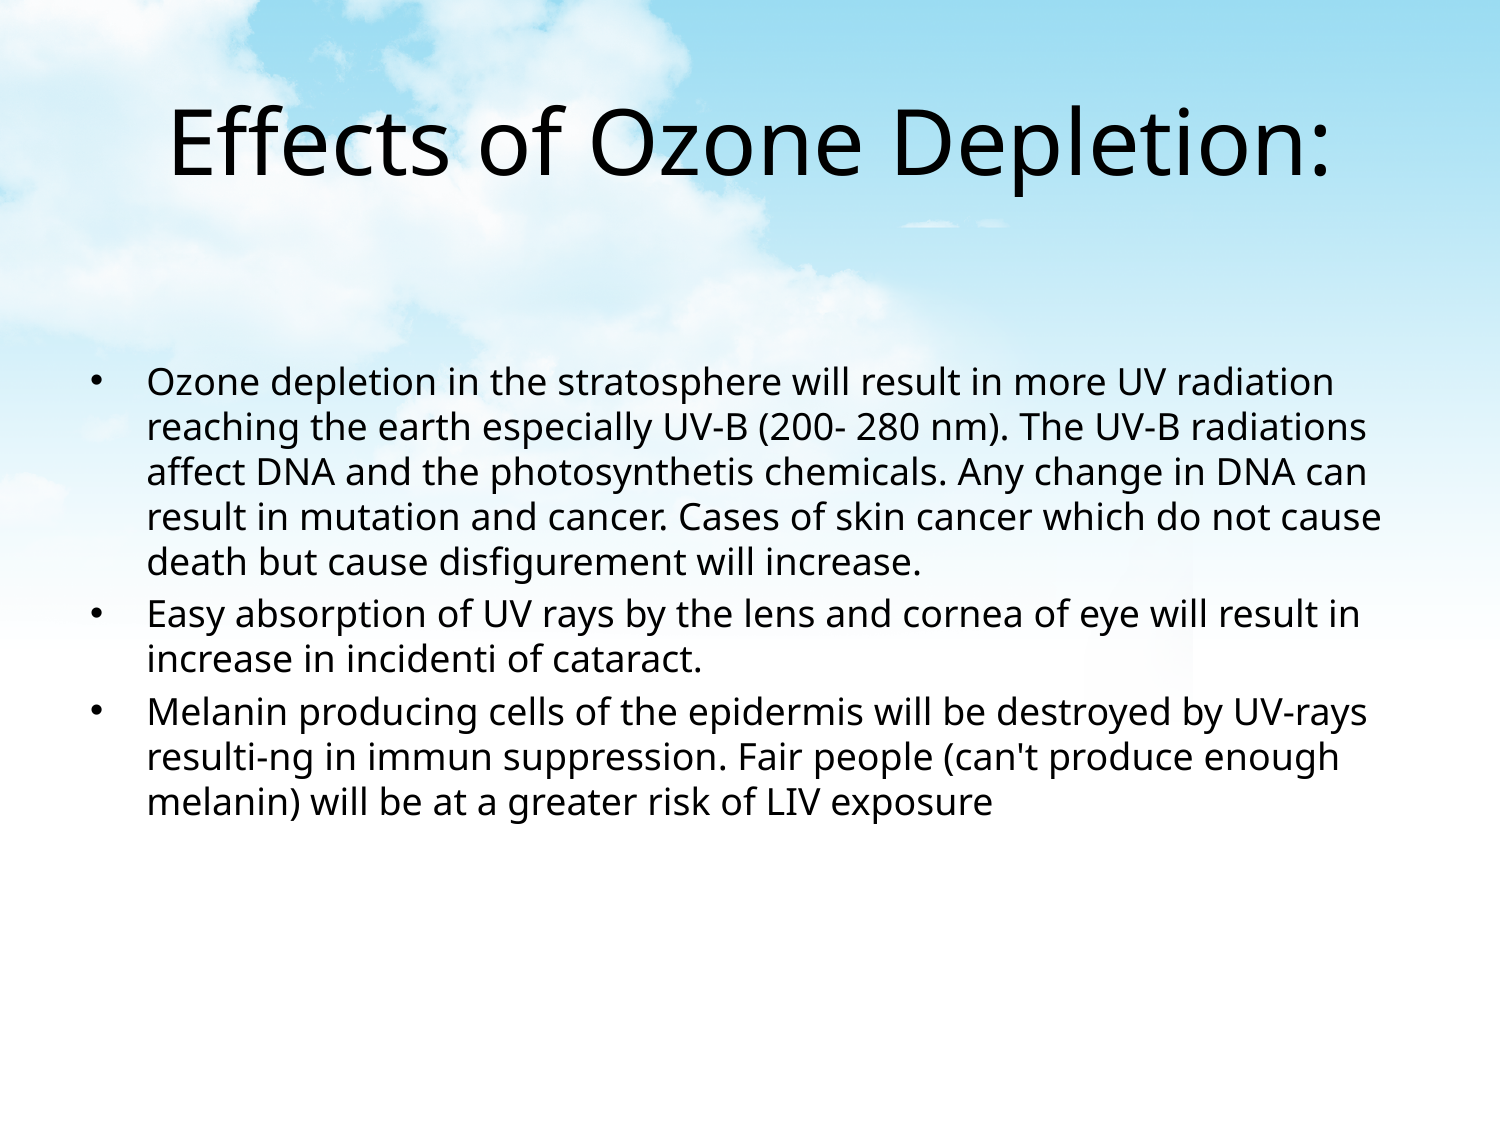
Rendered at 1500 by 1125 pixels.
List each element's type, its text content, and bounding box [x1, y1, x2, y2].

picture [0, 0, 1500, 1125]
title Effects of Ozone Depletion: [75, 45, 1425, 233]
list Ozone depletion in the stratosphere will result in more UV radiation reaching the earth especially UV-B (200- 280 nm). The UV-B radiations affect DNA and the photosynthetis chemicals. Any change in DNA can result in mutation and cancer. Cases of skin cancer which do not cause death but cause disfigurement will increase. Easy absorption of UV rays by the lens and cornea of eye will result in increase in incidenti of cataract. Melanin producing cells of the epidermis will be destroyed by UV-rays resulti-ng in immun suppression. Fair people (can't produce enough melanin) will be at a greater risk of LIV exposure [75, 262, 1425, 1005]
